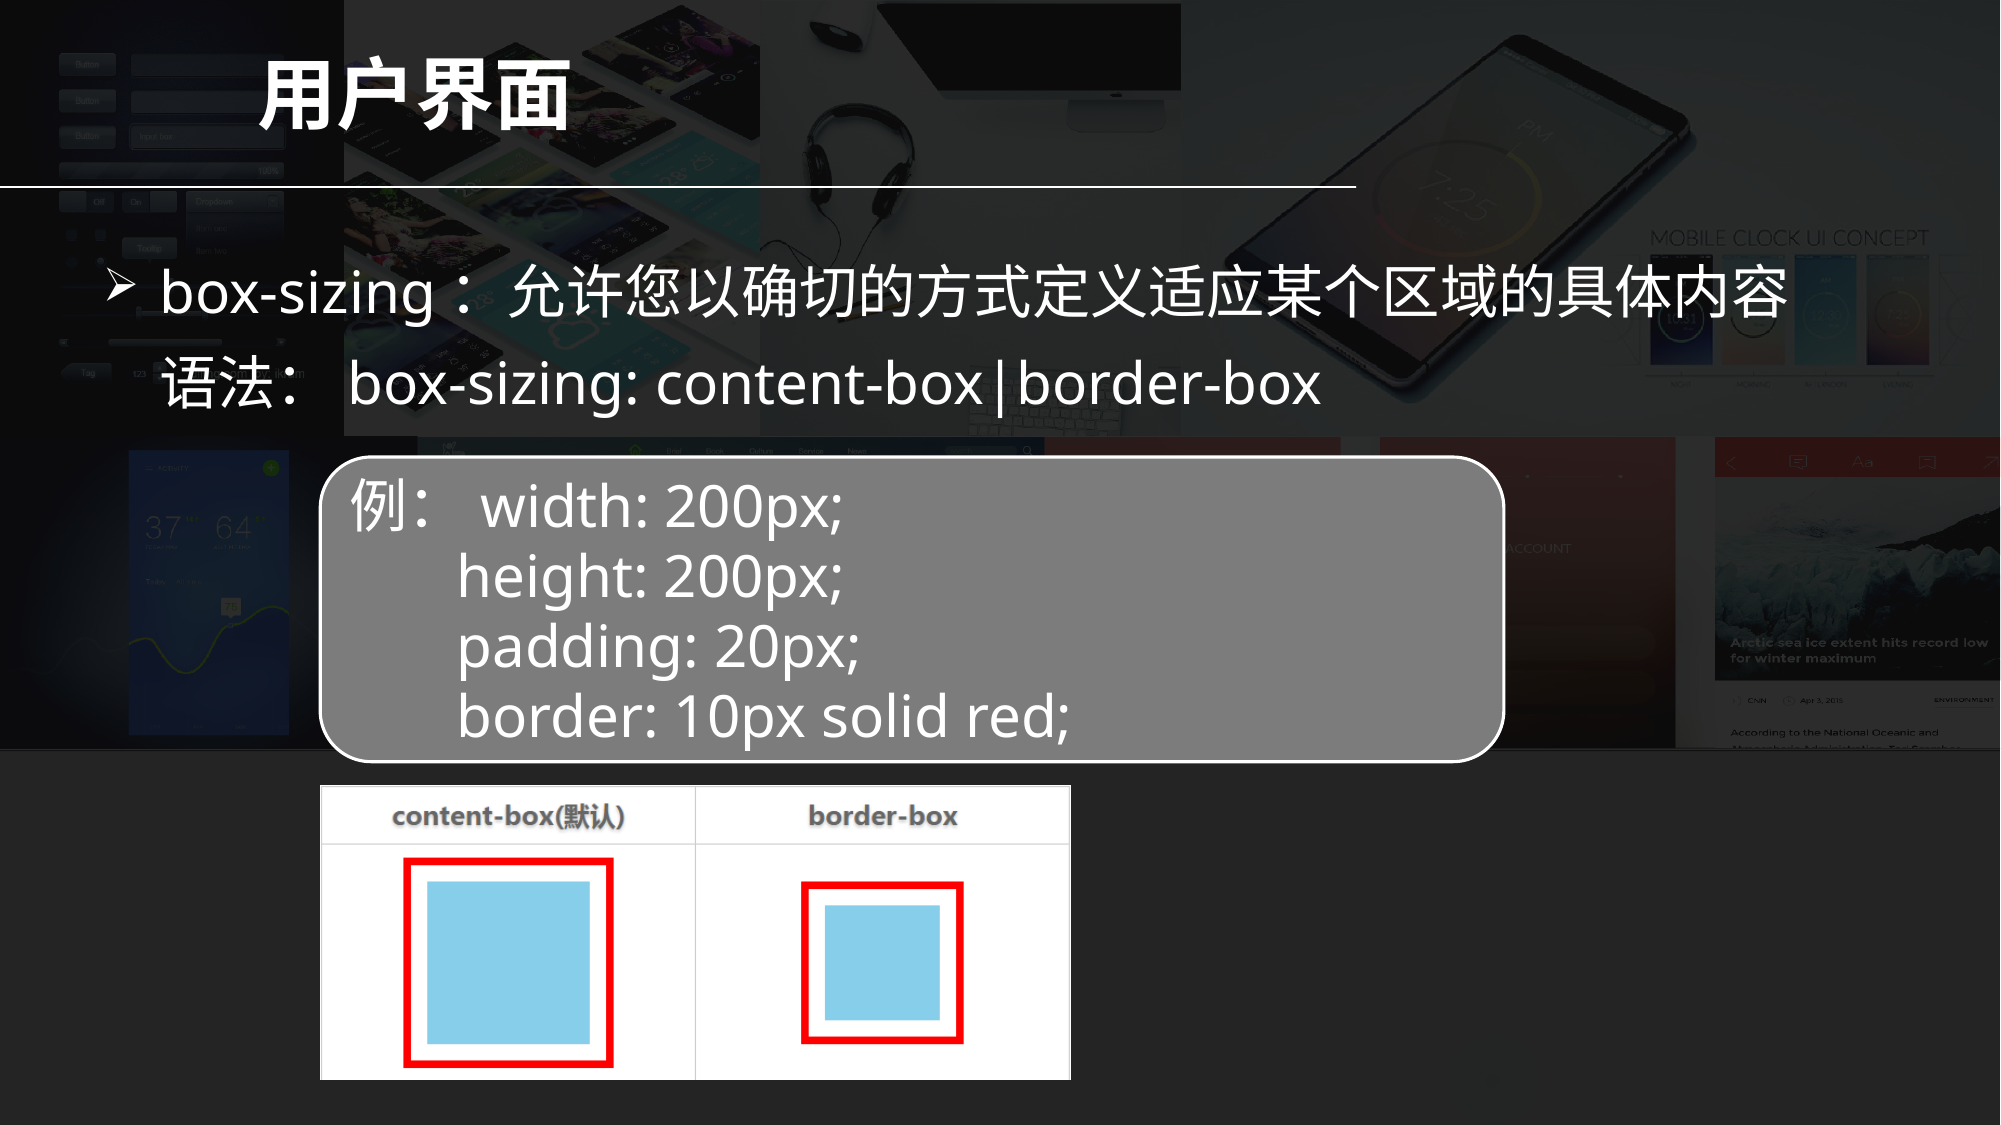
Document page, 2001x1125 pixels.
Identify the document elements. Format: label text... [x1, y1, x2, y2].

list box-sizing：允许您以确切的方式定义适应某个区域的具体内容 语法：box-sizing: content-box|border-box [88, 247, 1839, 1096]
list 用户界面 [242, 36, 1350, 187]
text_box 例：width: 200px; height: 200px; padding: 20px; border: 10px solid red; [318, 455, 1506, 764]
picture [319, 784, 1071, 1080]
